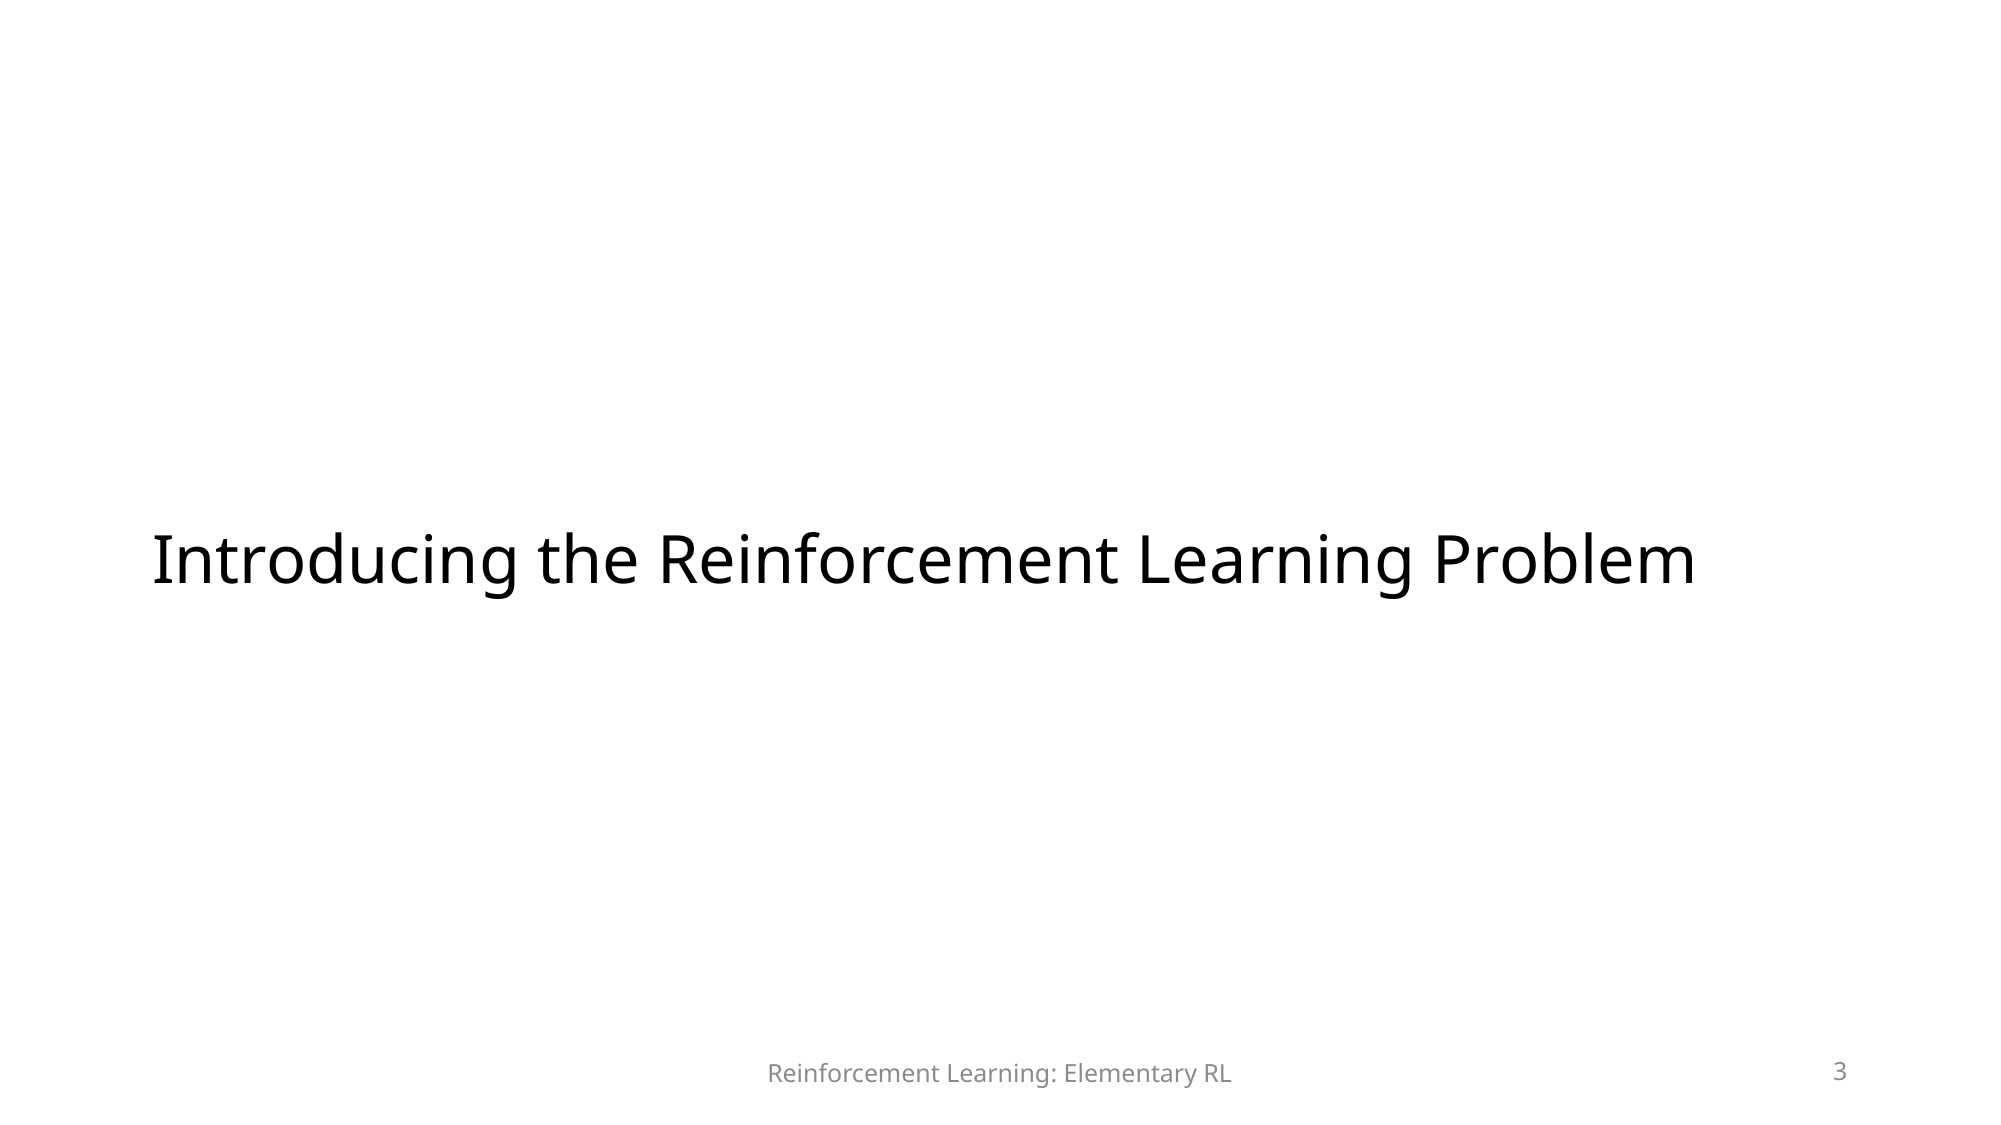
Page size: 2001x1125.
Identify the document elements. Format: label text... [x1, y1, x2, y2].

text_box 3 [1412, 1042, 1863, 1103]
footer Reinforcement Learning: Elementary RL [662, 1042, 1338, 1103]
text_box Introducing the Reinforcement Learning Problem [137, 453, 1863, 672]
